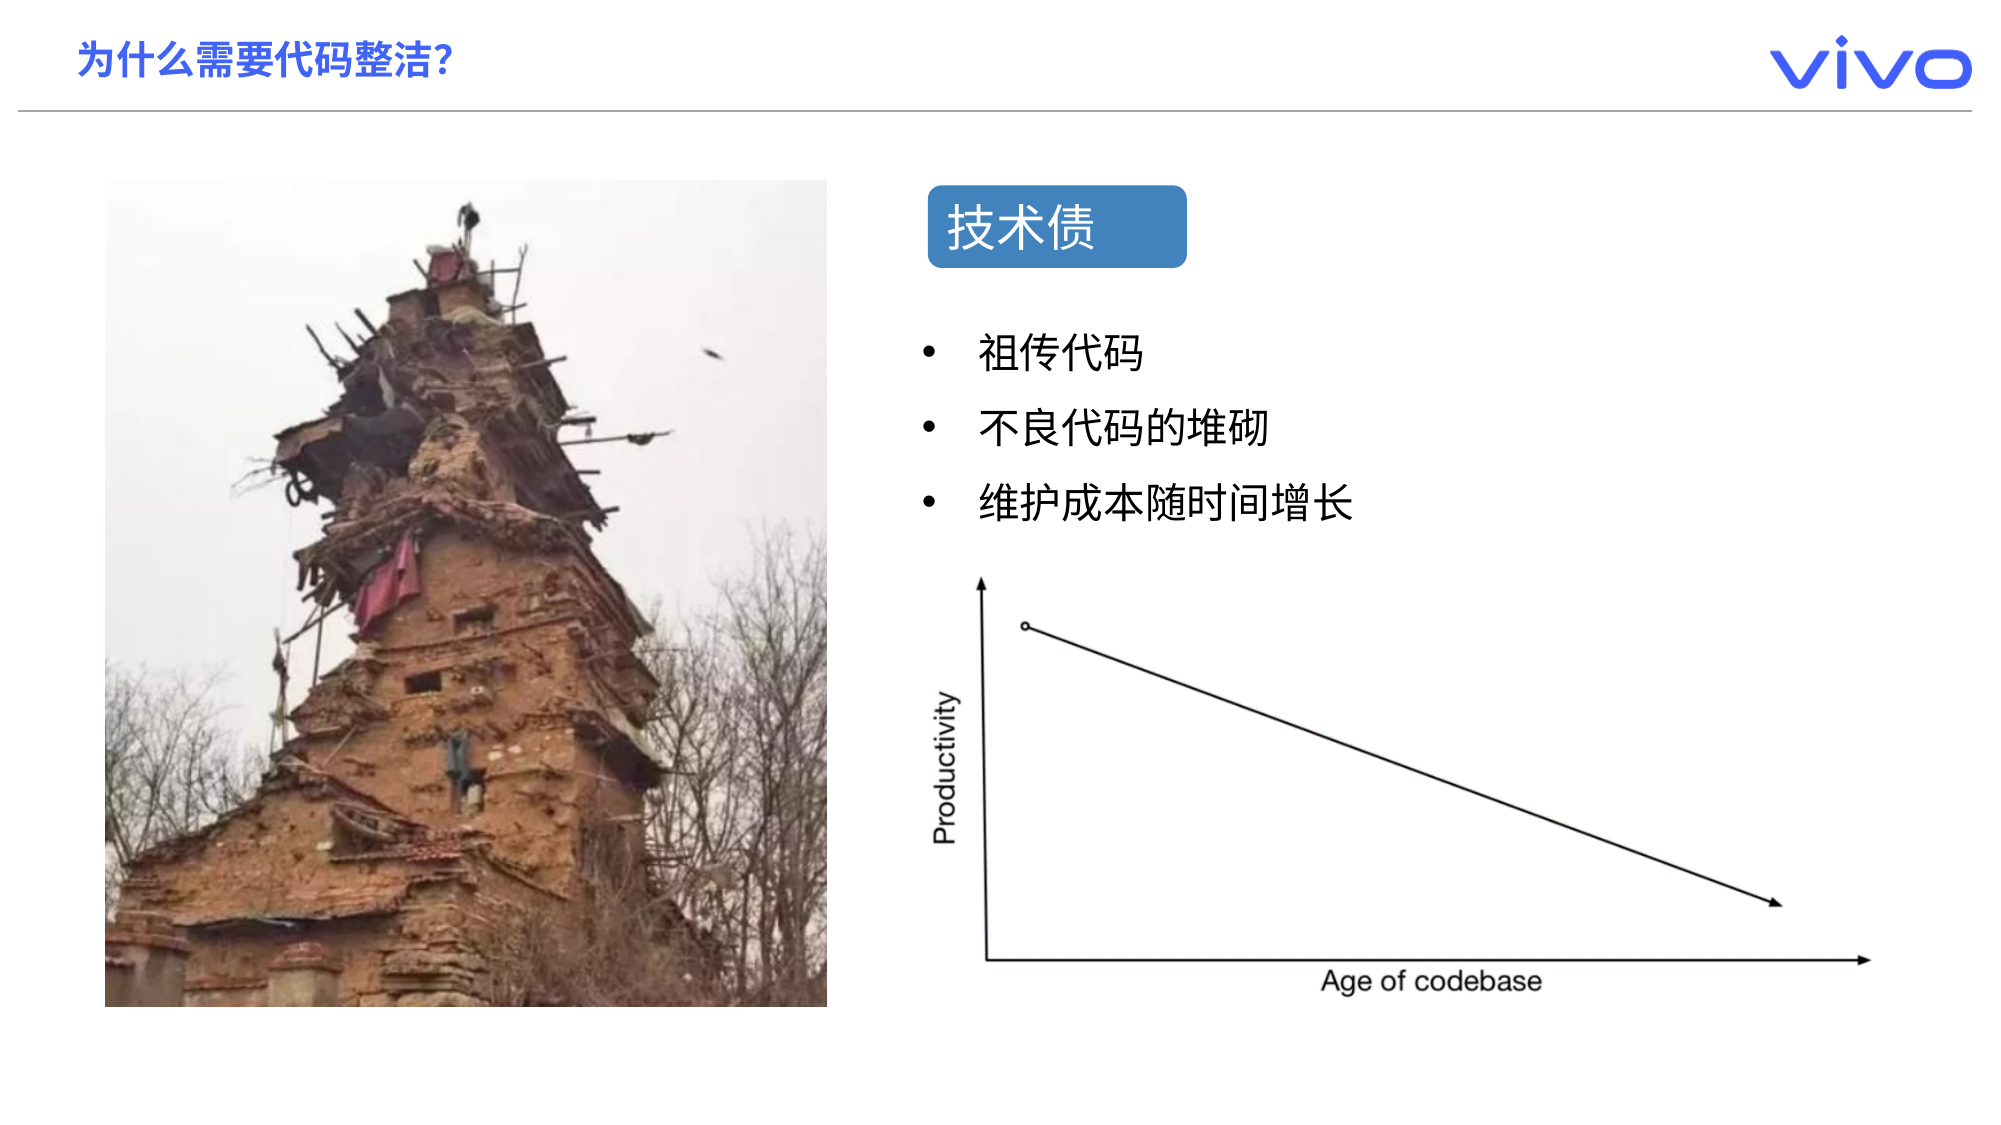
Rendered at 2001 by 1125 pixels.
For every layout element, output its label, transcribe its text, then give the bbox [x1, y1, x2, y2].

picture [105, 180, 827, 1007]
picture [1770, 35, 1972, 89]
picture [911, 556, 1880, 1005]
text_box 为什么需要代码整洁？ [61, 27, 489, 90]
text_box 祖传代码 不良代码的堆砌 维护成本随时间增长 [907, 294, 1513, 534]
text_box 技术债 [926, 184, 1188, 270]
